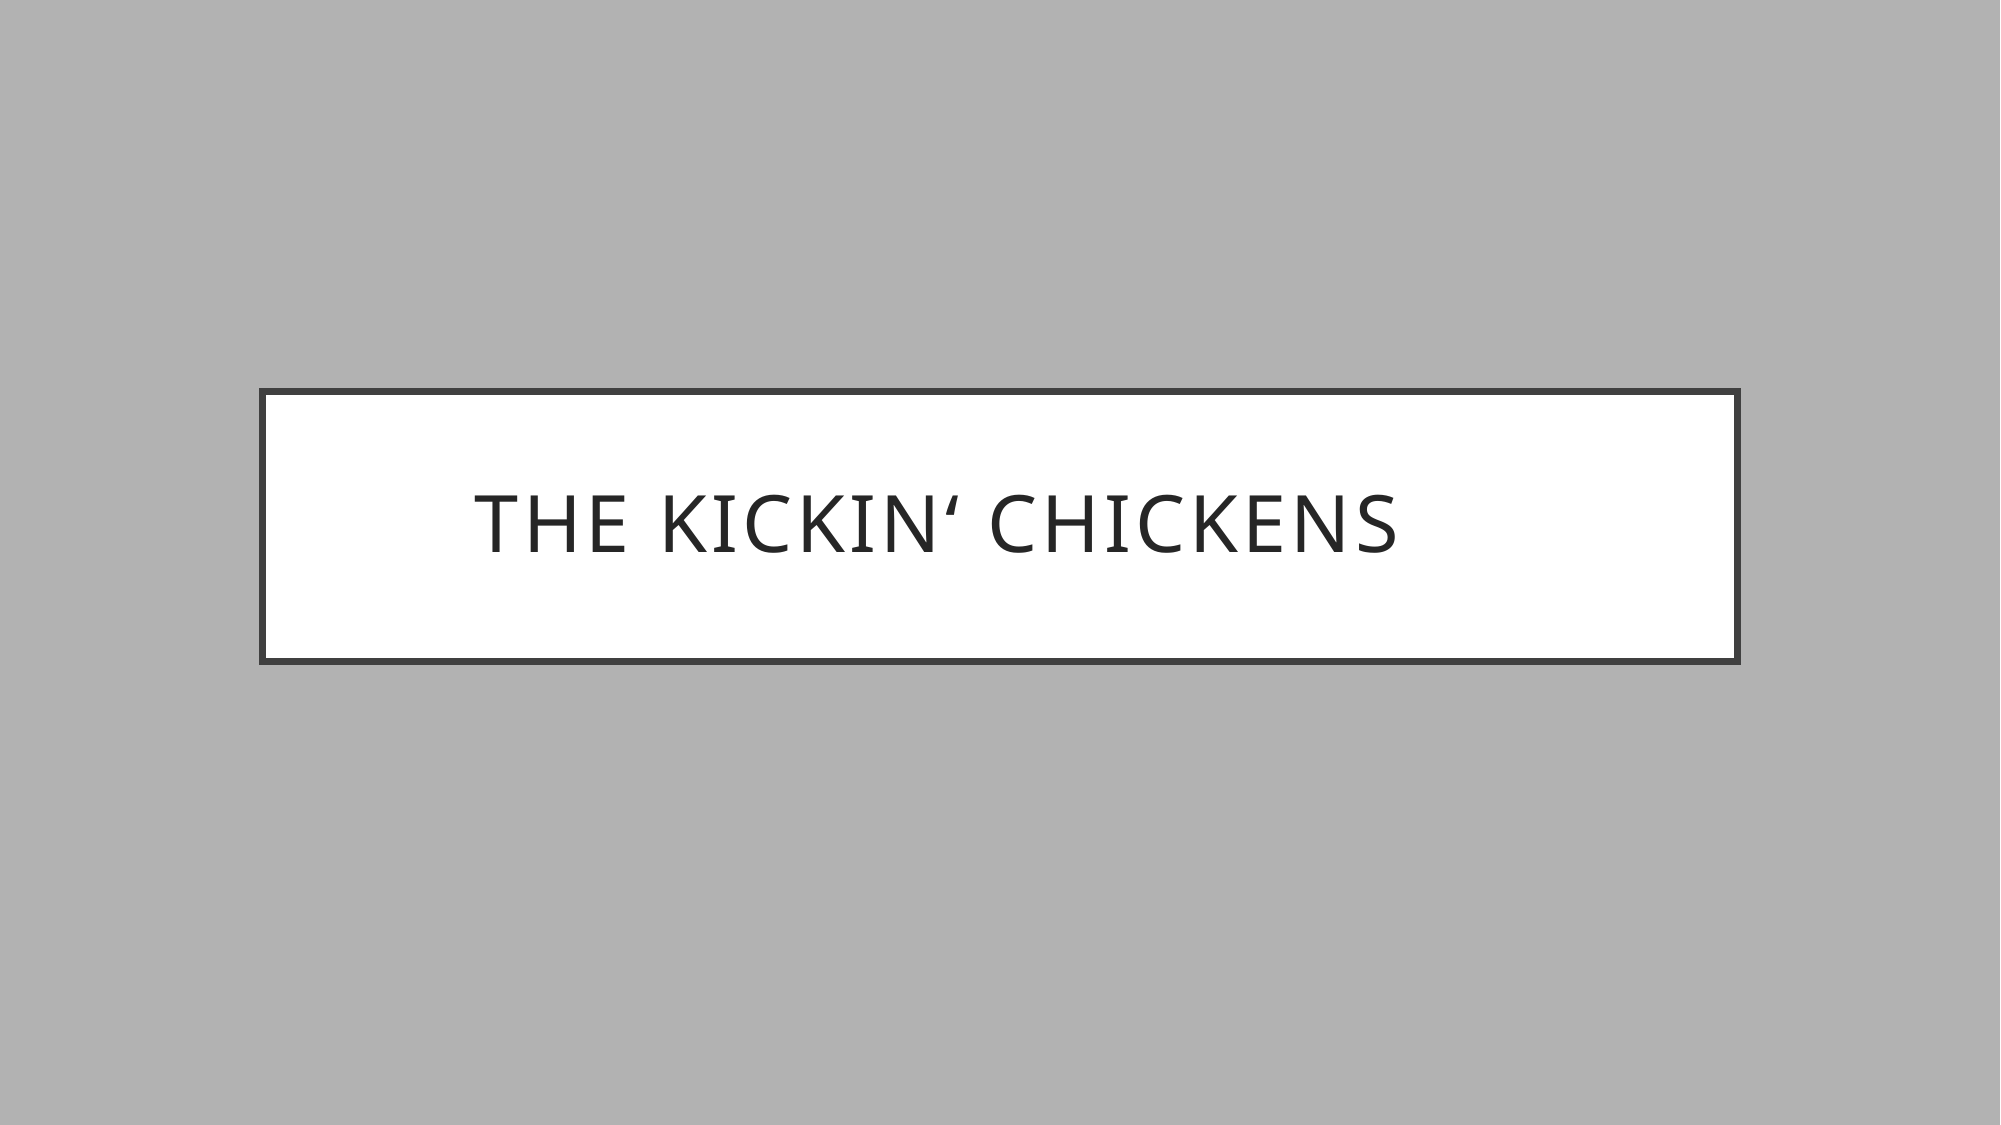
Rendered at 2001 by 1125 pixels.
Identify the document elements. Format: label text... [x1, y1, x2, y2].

title The kickin‘ chickens [259, 388, 1741, 665]
